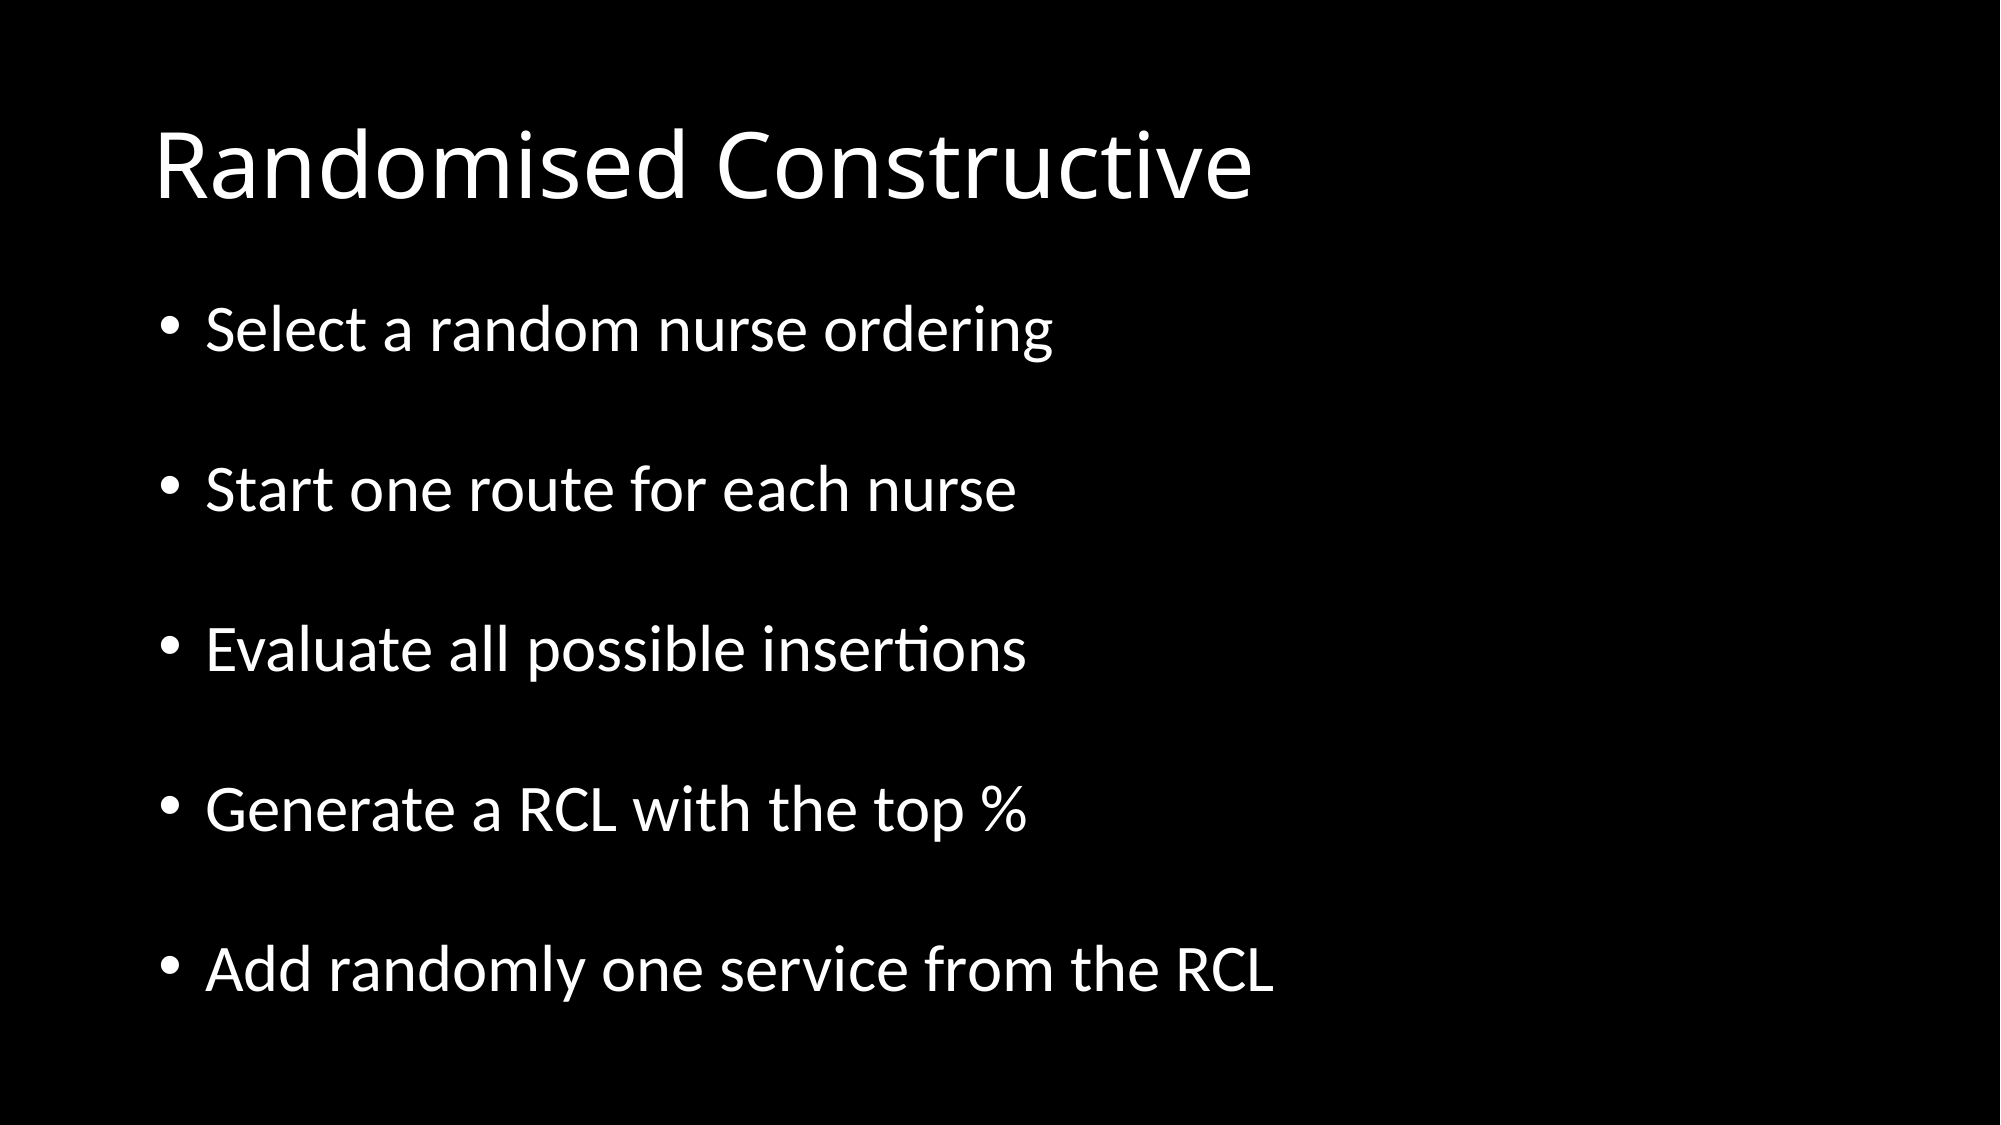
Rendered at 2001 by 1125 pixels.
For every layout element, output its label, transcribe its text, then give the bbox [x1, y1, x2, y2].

text_box Select a random nurse ordering Start one route for each nurse Evaluate all possible insertions Generate a RCL with the top % Add randomly one service from the RCL [143, 277, 1292, 1012]
title Randomised Constructive [137, 59, 1863, 278]
